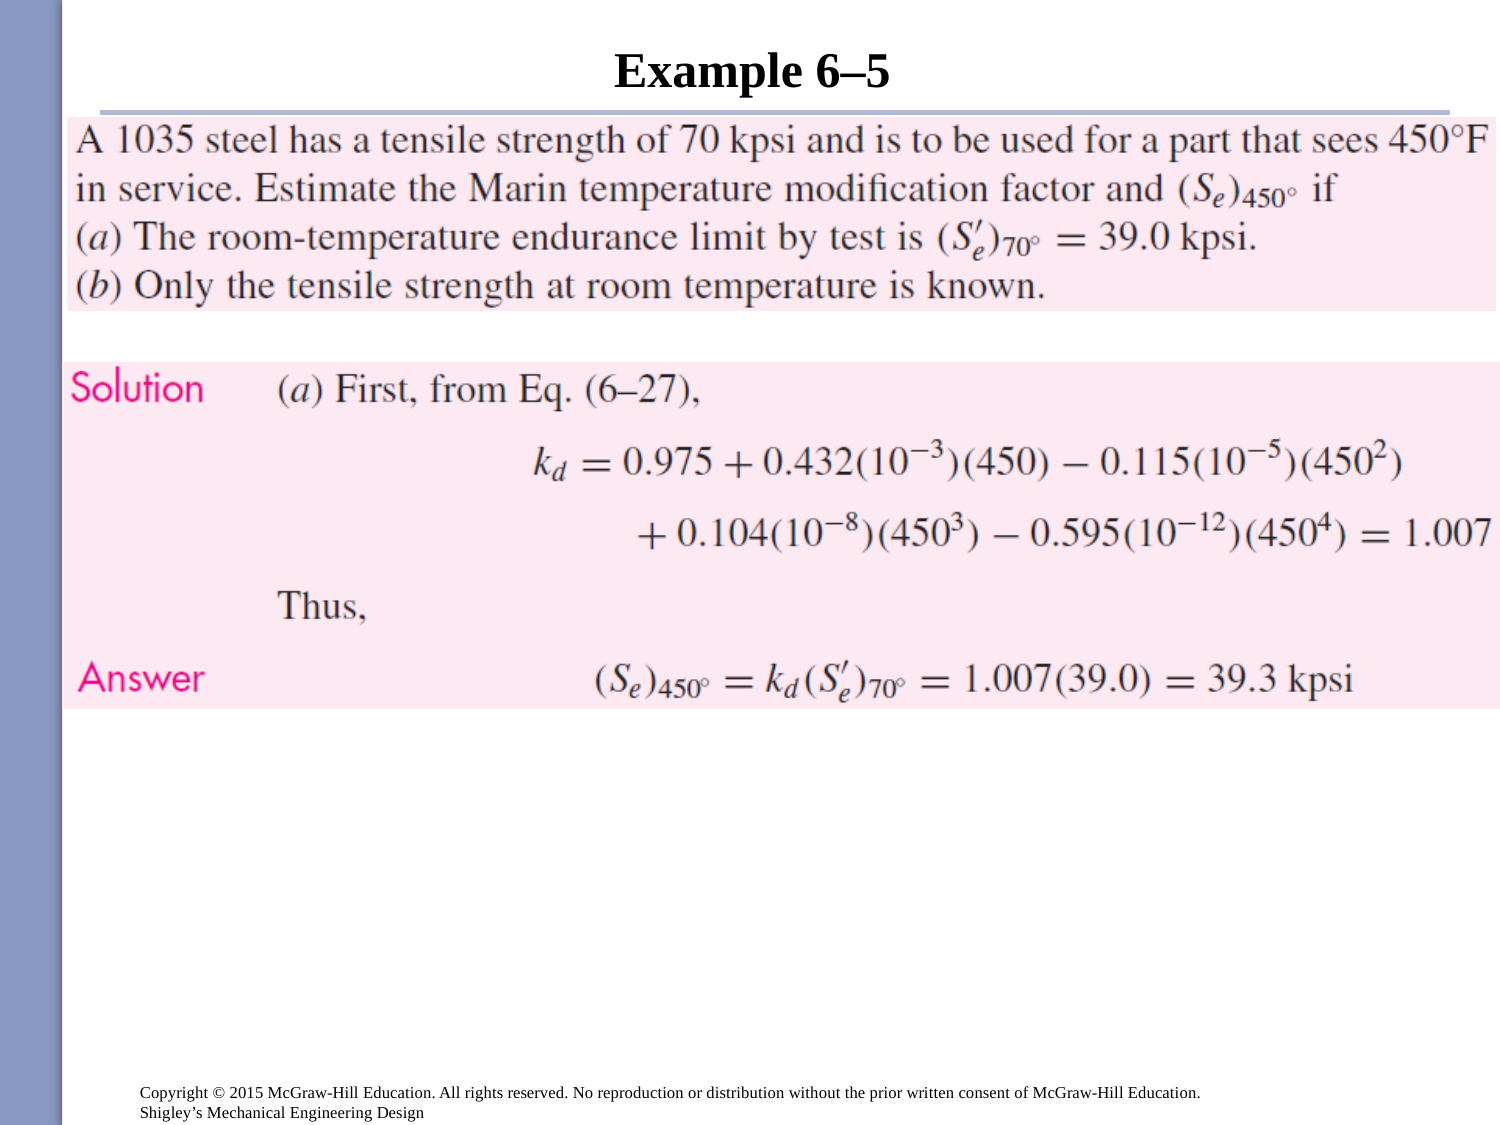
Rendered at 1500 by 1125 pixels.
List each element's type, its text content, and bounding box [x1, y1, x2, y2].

title Example 6–5 [137, 30, 1368, 106]
picture [66, 116, 1496, 312]
picture [62, 362, 1500, 709]
